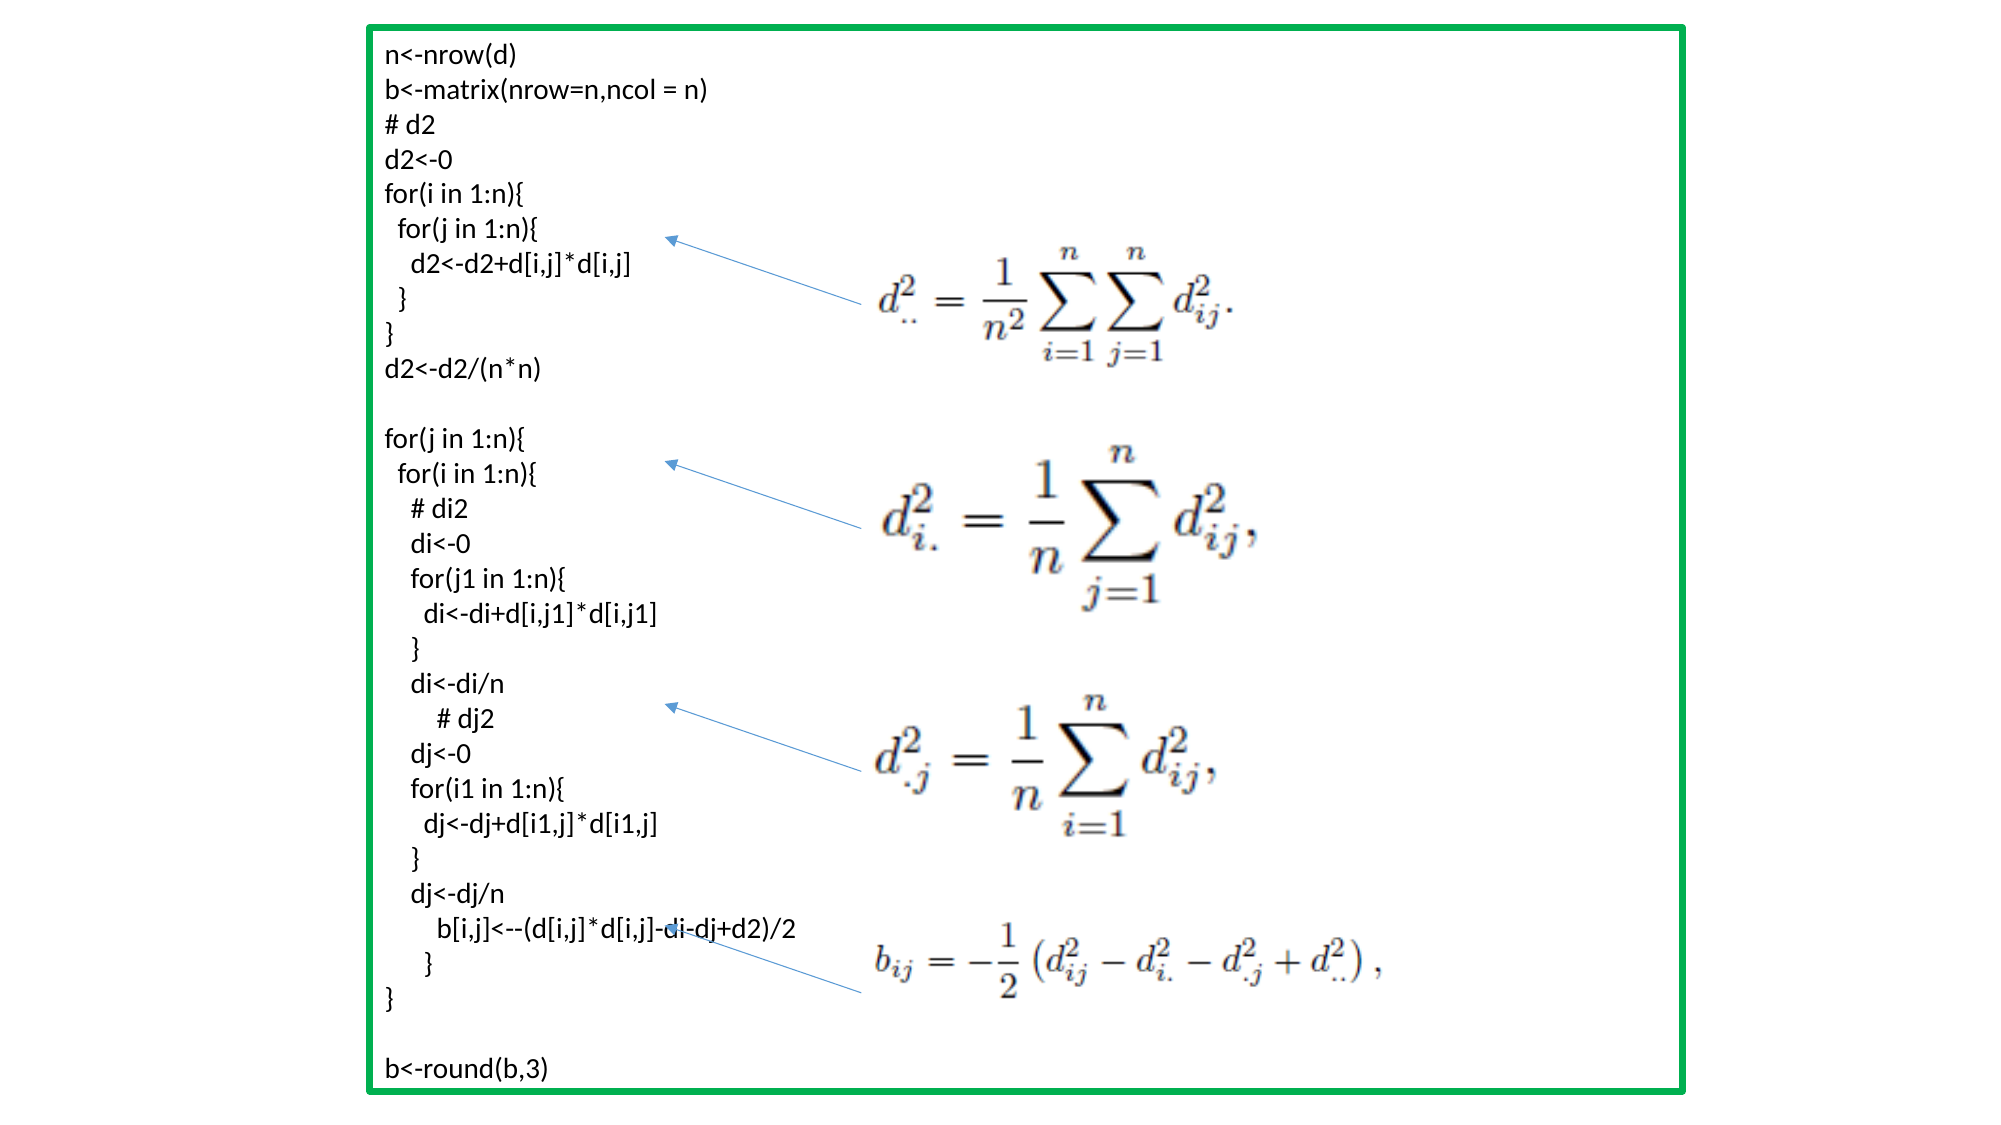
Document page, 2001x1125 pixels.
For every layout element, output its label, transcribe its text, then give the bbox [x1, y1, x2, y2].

picture [861, 902, 1391, 1004]
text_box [664, 925, 862, 993]
picture [861, 685, 1227, 845]
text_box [664, 461, 862, 529]
picture [861, 420, 1284, 628]
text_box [664, 703, 862, 772]
text_box n<-nrow(d) b<-matrix(nrow=n,ncol = n) # d2 d2<-0 for(i in 1:n){ for(j in 1:n){ d2<-d2+d[i,j]*d[i,j] } } d2<-d2/(n*n) for(j in 1:n){ for(i in 1:n){ # di2 di<-0 for(j1 in 1:n){ di<-di+d[i,j1]*d[i,j1] } di<-di/n # dj2 dj<-0 for(i1 in 1:n){ dj<-dj+d[i1,j]*d[i1,j] } dj<-dj/n b[i,j]<--(d[i,j]*d[i,j]-di-dj+d2)/2 } } b<-round(b,3) [369, 27, 1683, 1092]
picture [861, 237, 1241, 372]
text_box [664, 237, 862, 305]
